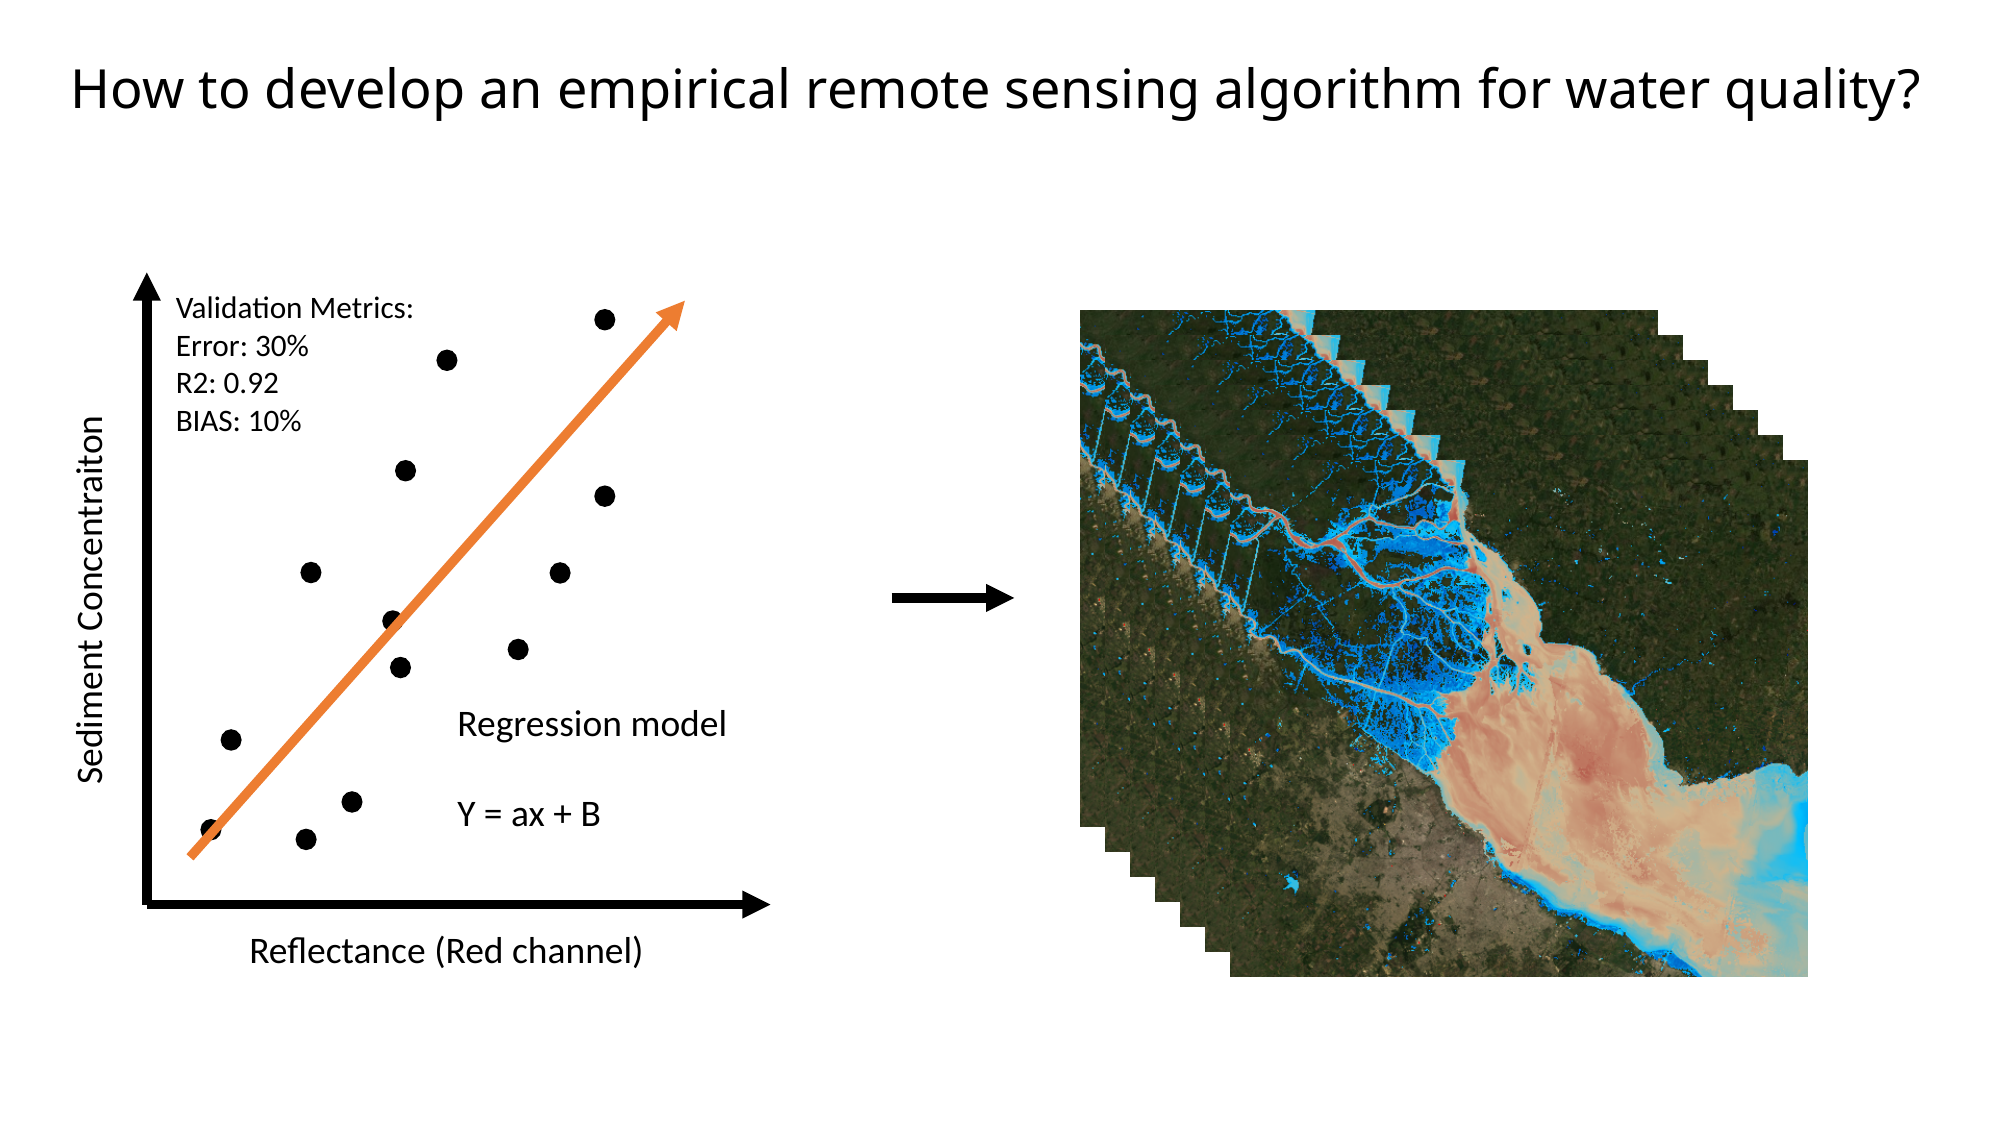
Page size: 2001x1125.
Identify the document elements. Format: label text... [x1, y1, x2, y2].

text_box Reflectance (Red channel) [234, 919, 659, 979]
picture [1080, 310, 1808, 977]
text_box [189, 300, 685, 858]
text_box Sediment Concentraiton [57, 400, 117, 800]
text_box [146, 272, 771, 905]
text_box How to develop an empirical remote sensing algorithm for water quality? [40, 37, 1952, 127]
picture [1804, 825, 1808, 860]
